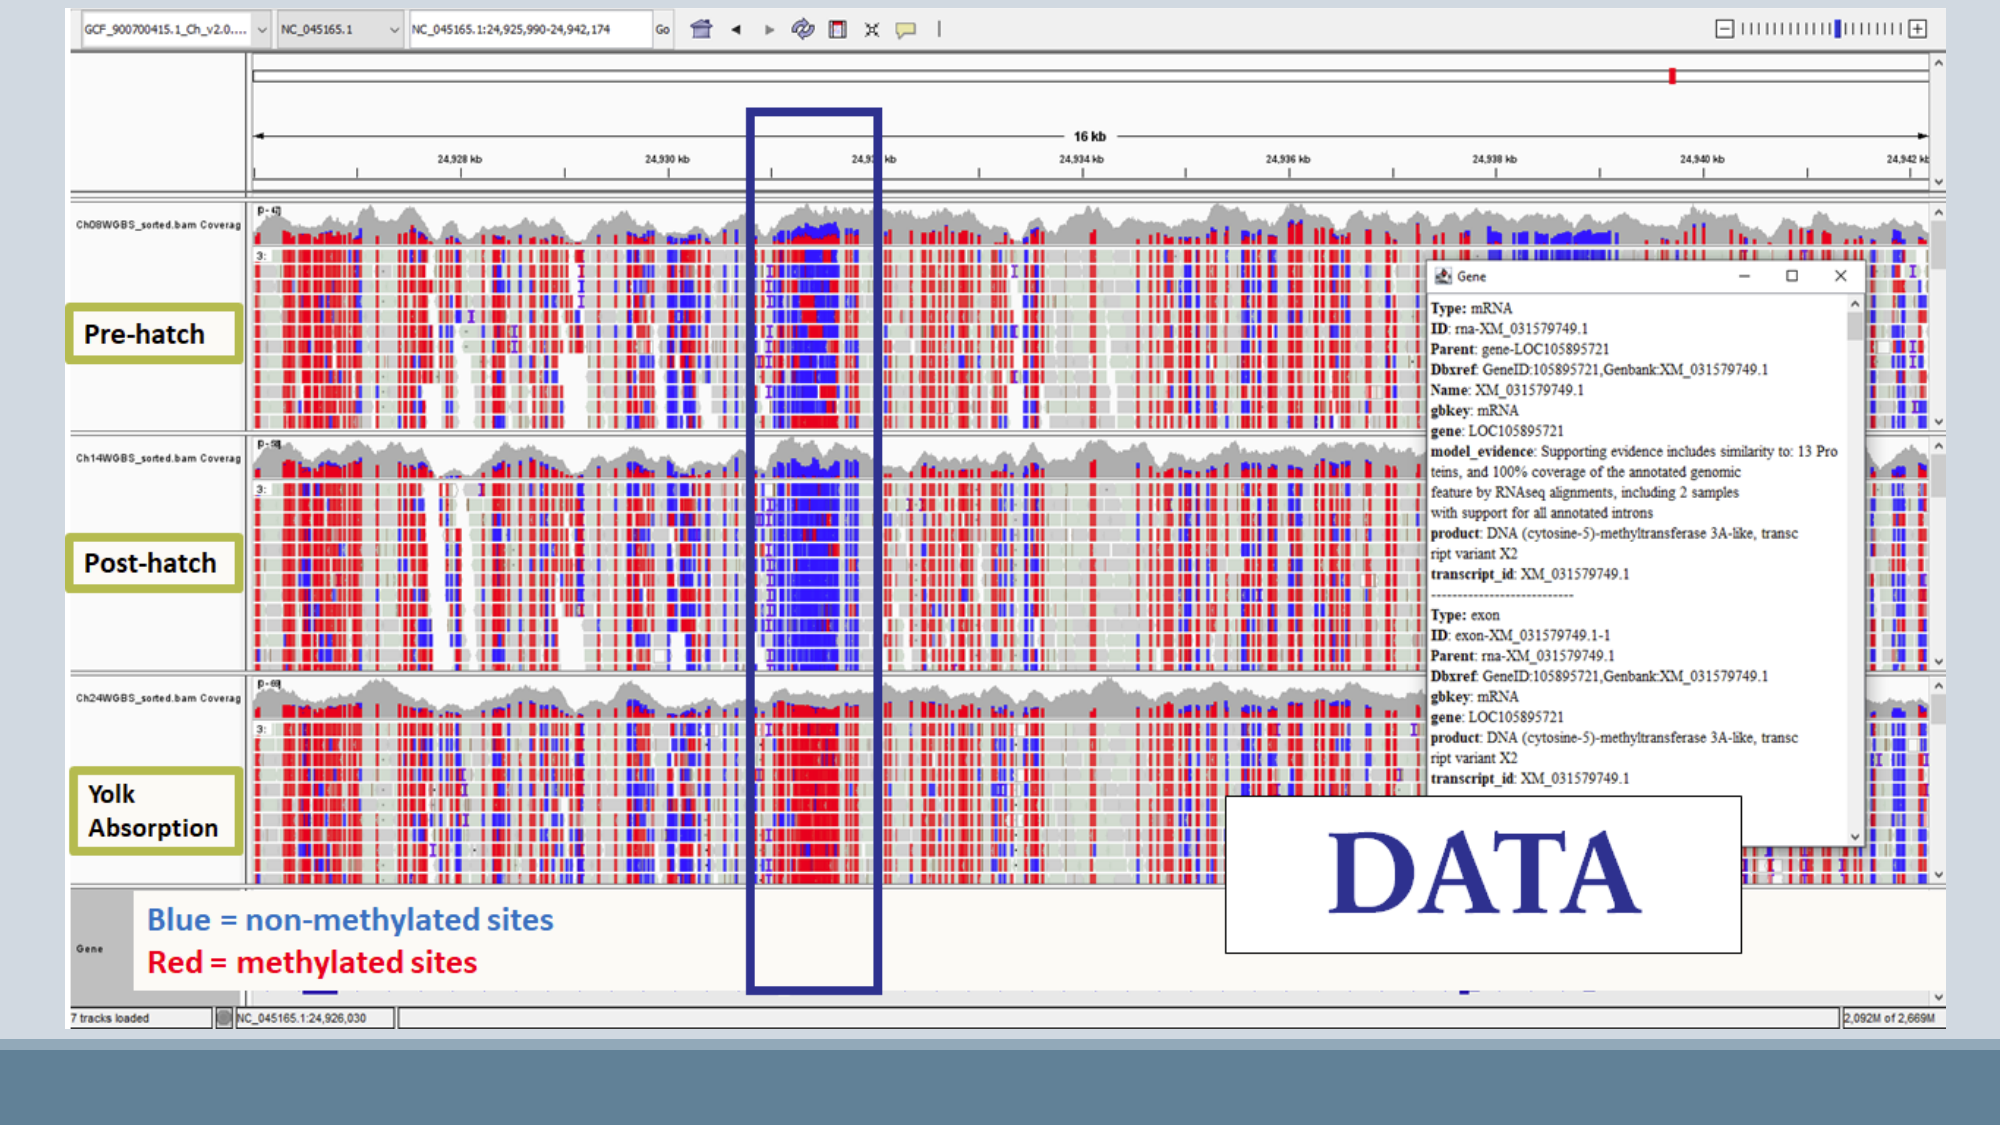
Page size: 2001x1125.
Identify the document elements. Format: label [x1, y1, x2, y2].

list [64, 8, 1946, 1030]
